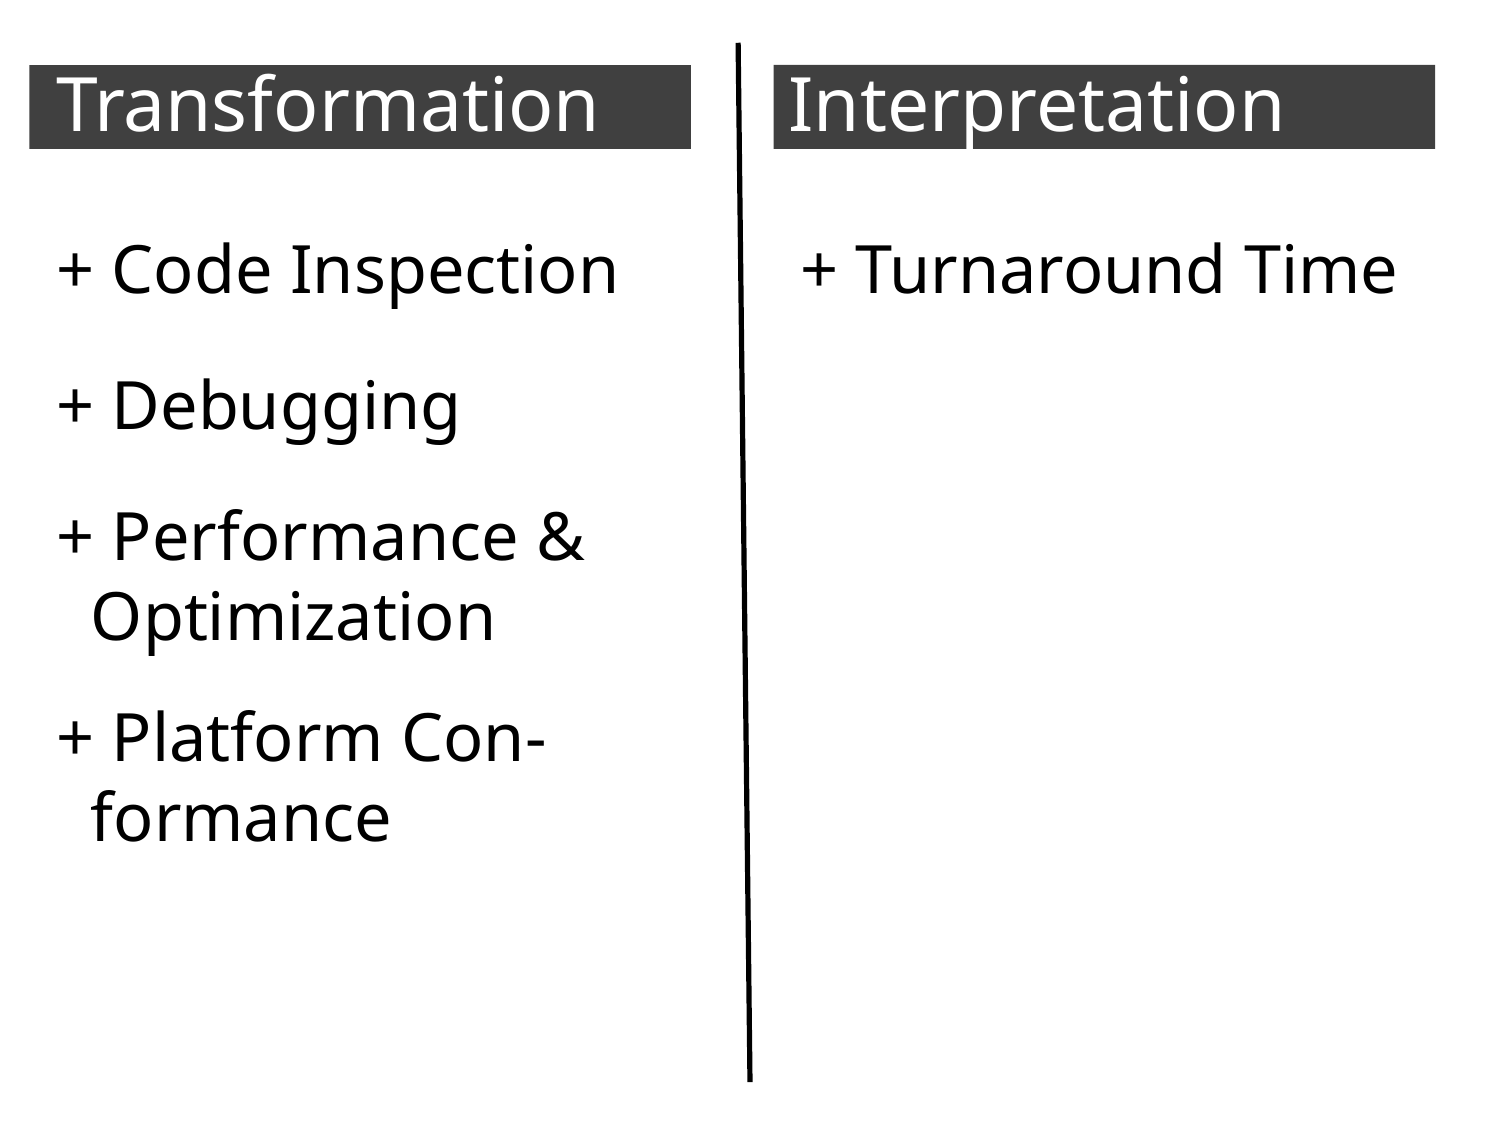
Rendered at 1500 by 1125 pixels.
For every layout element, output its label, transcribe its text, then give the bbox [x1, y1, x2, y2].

text_box Interpretation [773, 42, 1436, 161]
text_box [27, 63, 41, 151]
text_box + Platform Con- formance [41, 715, 703, 835]
text_box + Performance & Optimization [41, 514, 703, 633]
text_box Transformation [41, 42, 703, 161]
text_box + Debugging [41, 344, 703, 463]
text_box + Code Inspection [41, 208, 703, 327]
text_box + Turnaround Time [785, 208, 1500, 327]
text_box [737, 42, 751, 1083]
